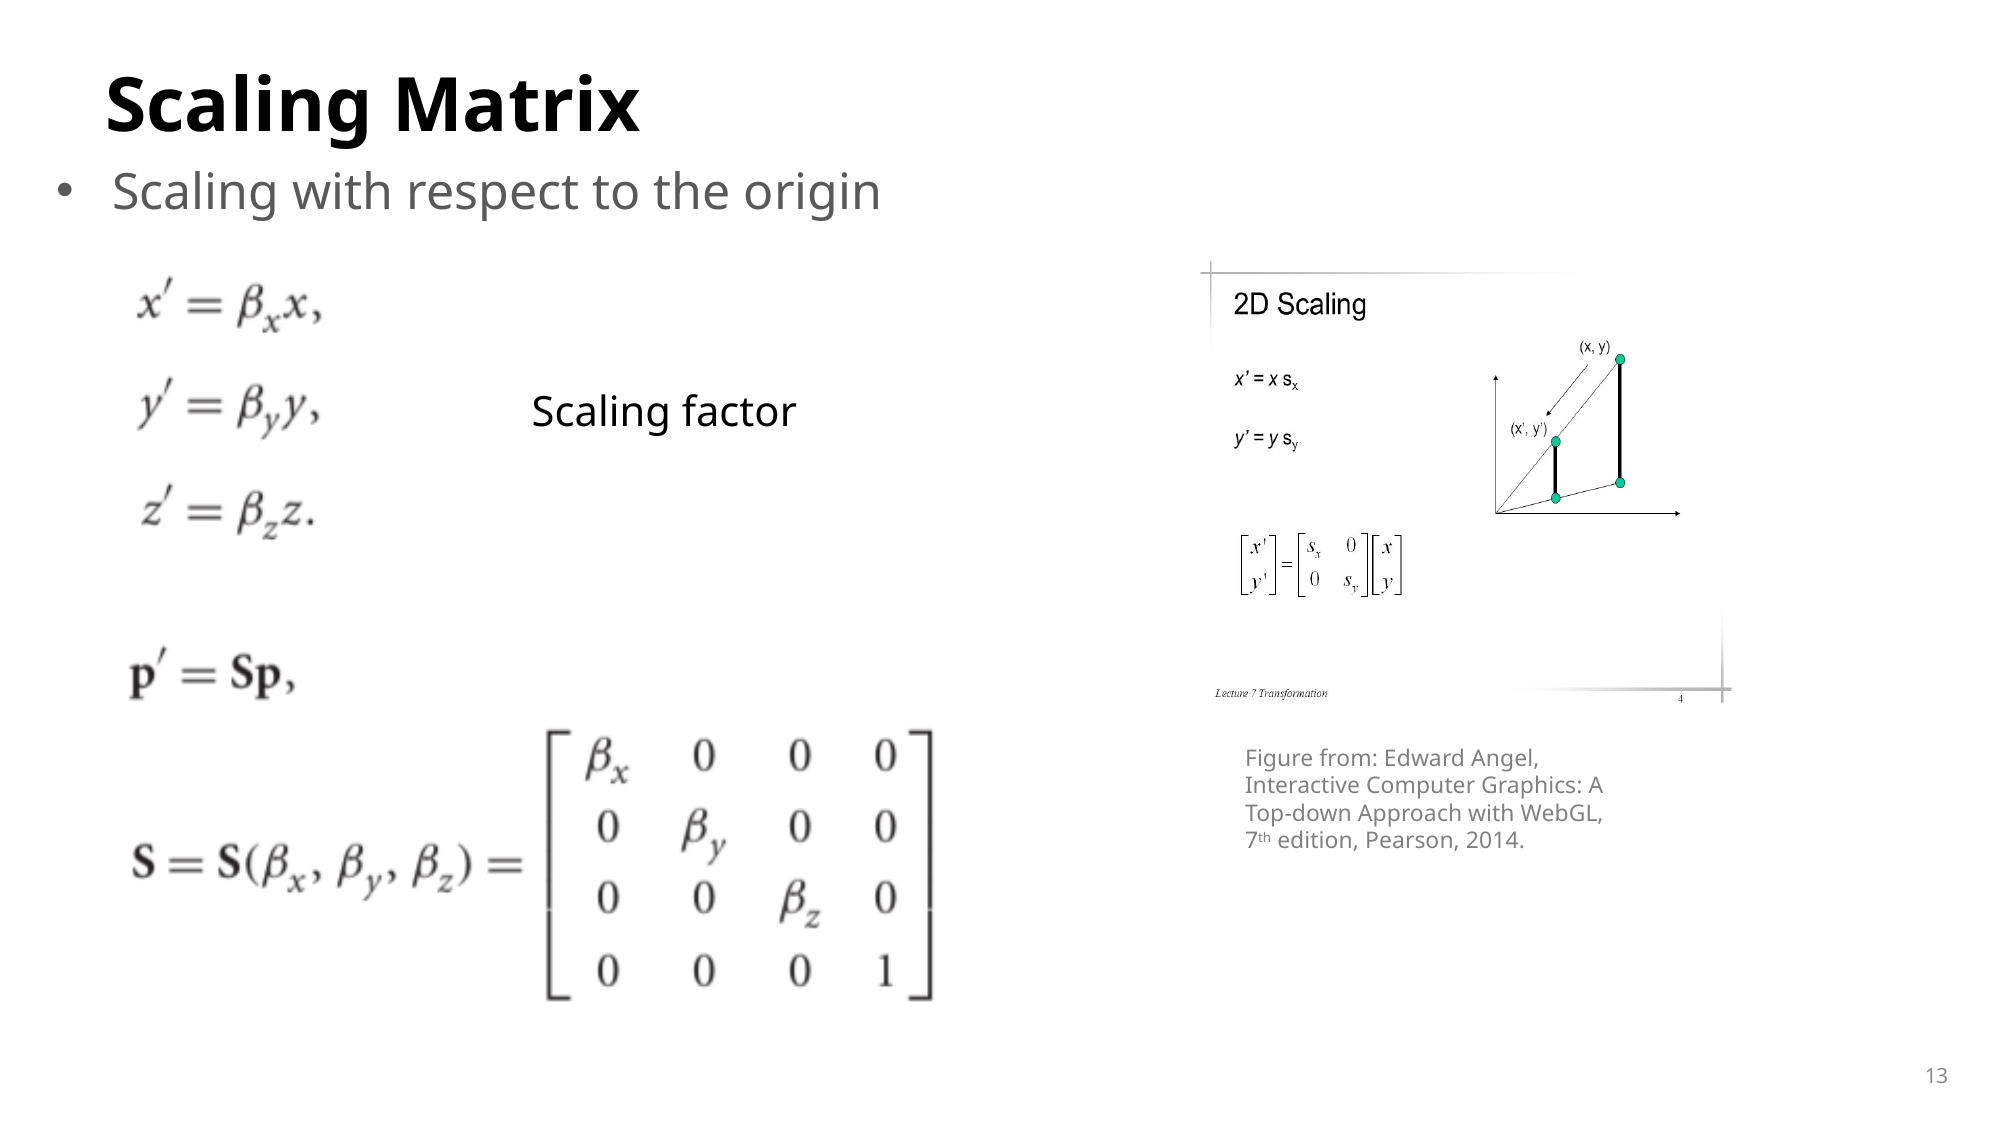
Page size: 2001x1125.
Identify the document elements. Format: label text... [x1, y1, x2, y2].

picture [119, 262, 360, 563]
title Scaling Matrix [90, 42, 1902, 161]
picture [119, 638, 945, 1010]
picture [1190, 250, 1744, 713]
text_box Figure from: Edward Angel, Interactive Computer Graphics: A Top-down Approach with WebGL, 7th edition, Pearson, 2014. [1230, 736, 1635, 861]
slide_number 13 [1901, 1046, 1964, 1107]
list Scaling with respect to the origin [41, 151, 1706, 235]
